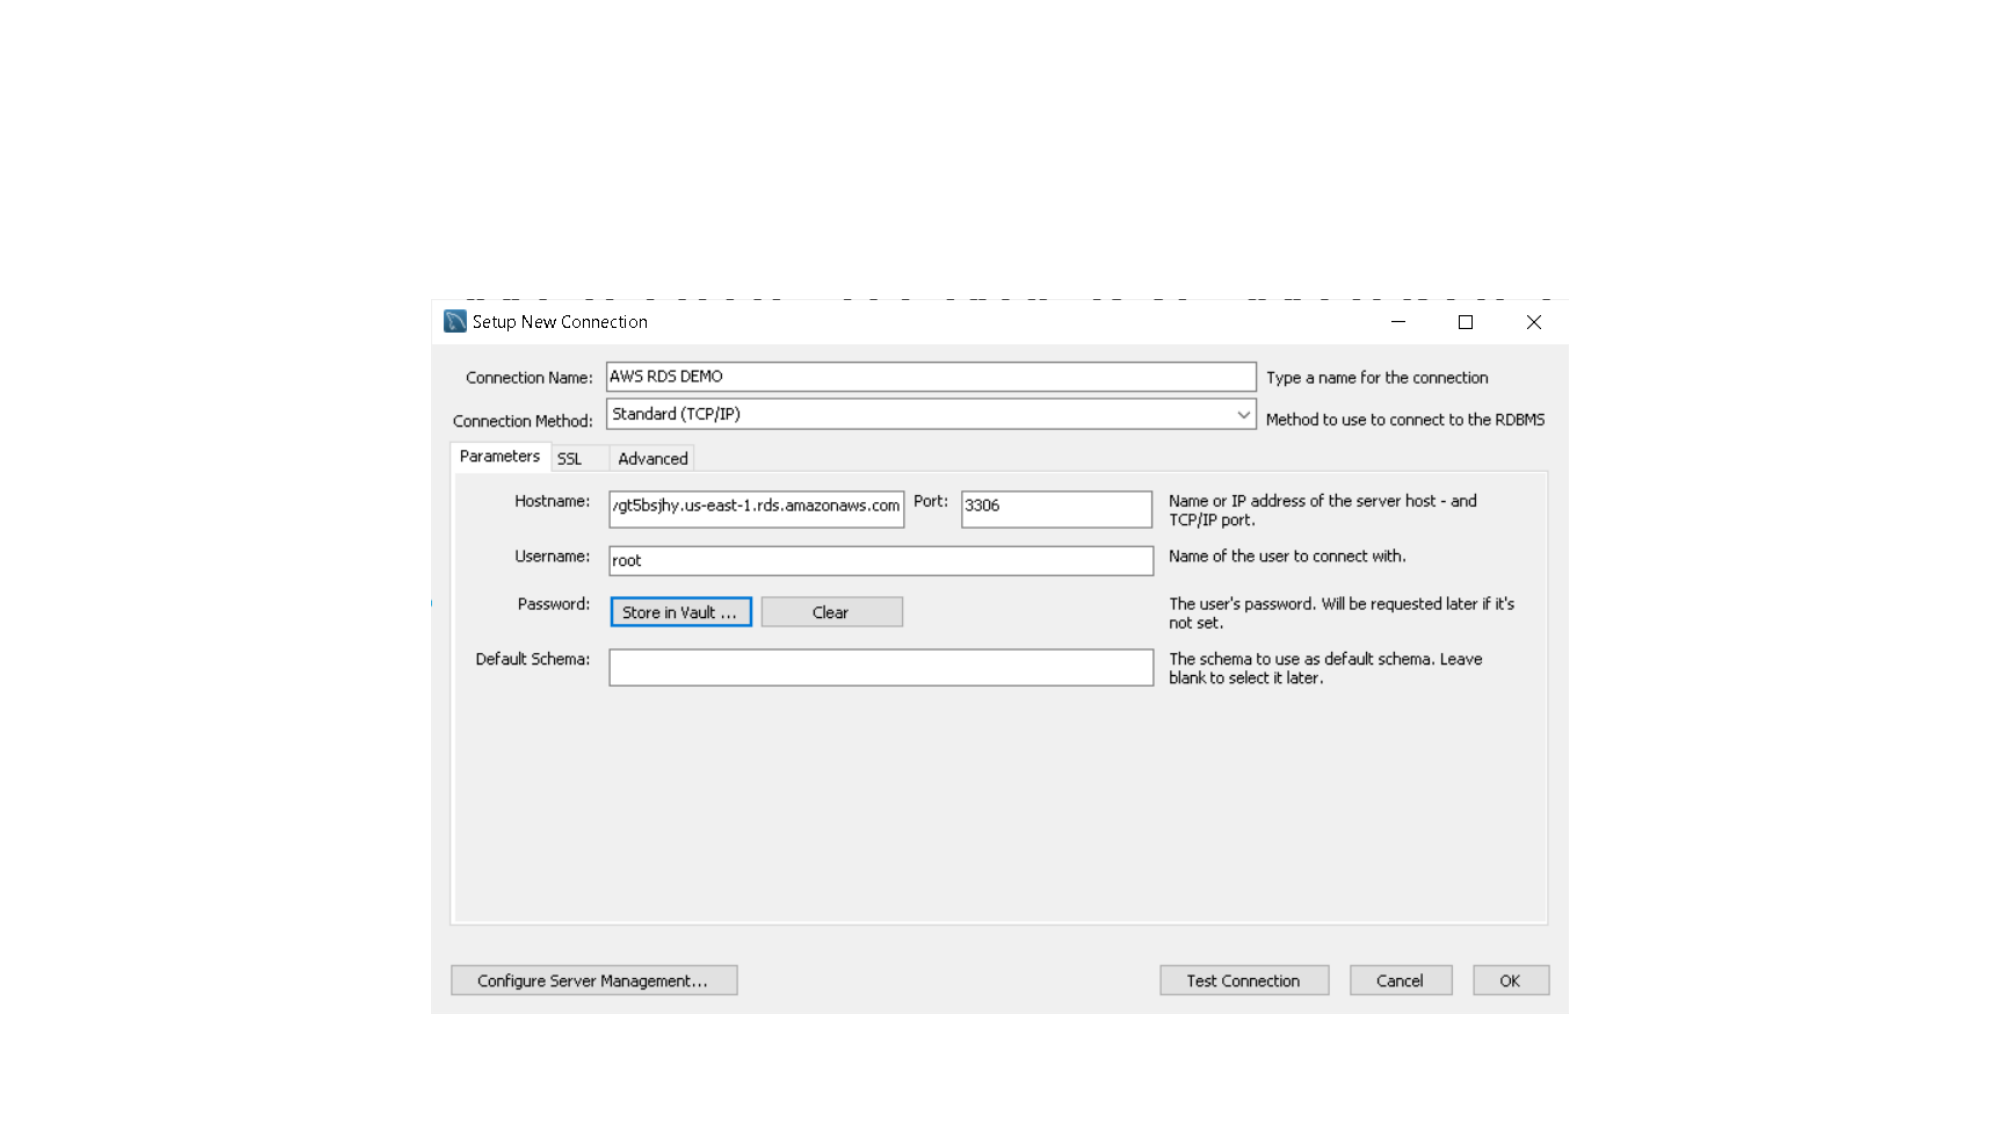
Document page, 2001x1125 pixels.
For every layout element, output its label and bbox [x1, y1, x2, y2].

list [431, 299, 1569, 1014]
